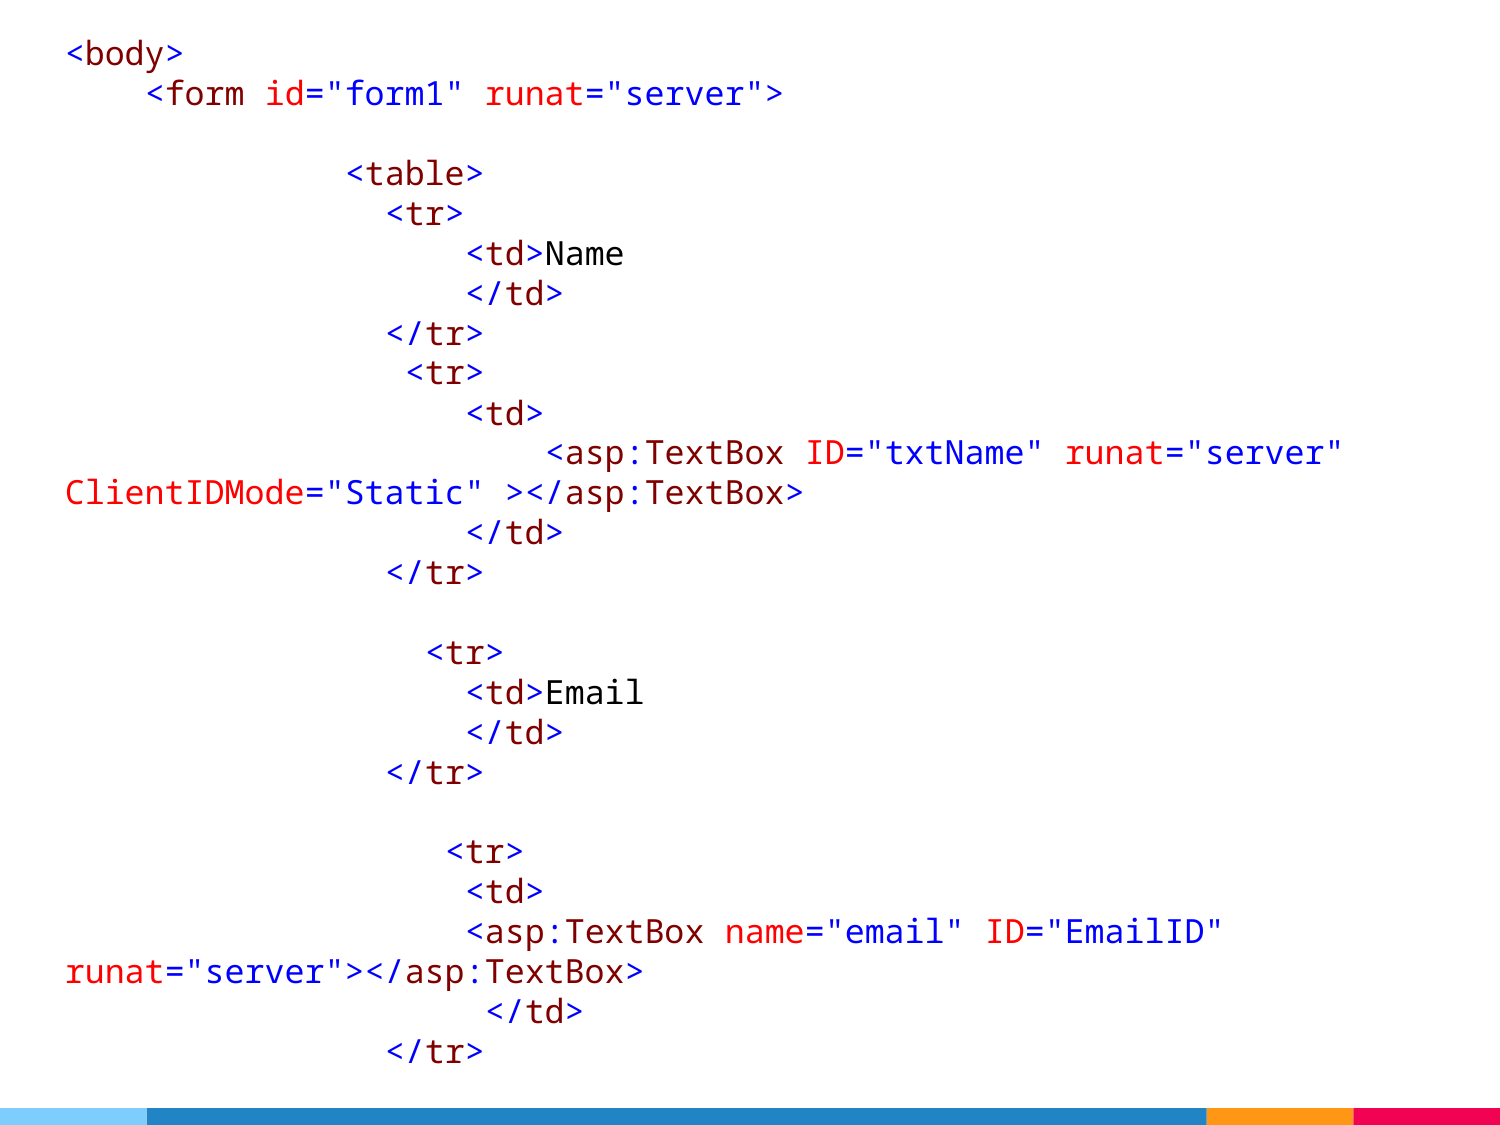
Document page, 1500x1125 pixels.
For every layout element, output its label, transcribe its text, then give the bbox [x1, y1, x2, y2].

text_box <body> <form id="form1" runat="server"> <table> <tr> <td>Name </td> </tr> <tr> <td> <asp:TextBox ID="txtName" runat="server" ClientIDMode="Static" ></asp:TextBox> </td> </tr> <tr> <td>Email </td> </tr> <tr> <td> <asp:TextBox name="email" ID="EmailID" runat="server"></asp:TextBox> </td> </tr> [49, 24, 1475, 1118]
